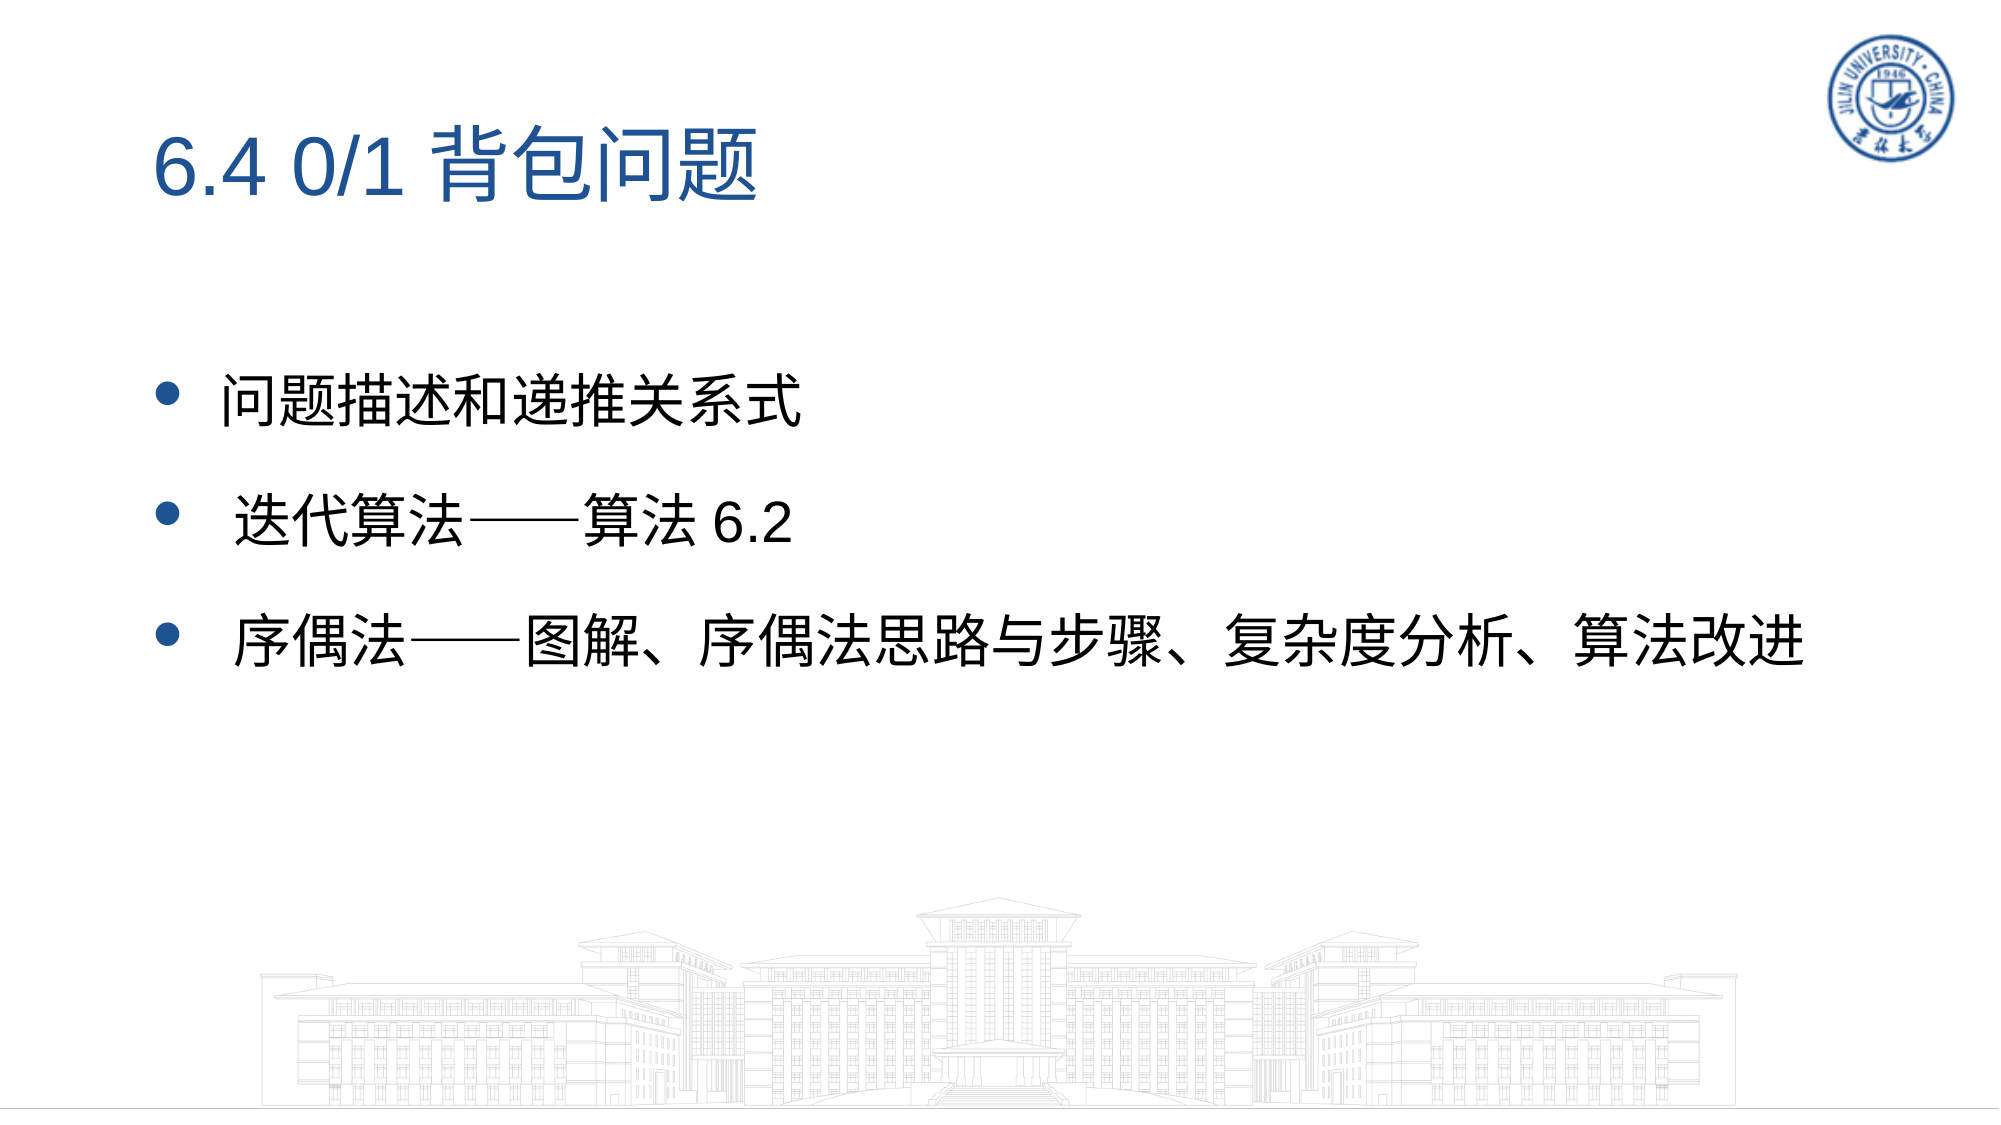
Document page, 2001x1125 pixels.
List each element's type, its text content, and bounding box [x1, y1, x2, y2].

slide_number [1412, 1042, 1863, 1103]
list 问题描述和递推关系式 迭代算法——算法6.2 序偶法——图解、序偶法思路与步骤、复杂度分析、算法改进 [137, 321, 1839, 799]
title 6.4 0/1背包问题 [137, 59, 1863, 278]
table_cell [0, 897, 1999, 1109]
picture [1824, 15, 1965, 173]
